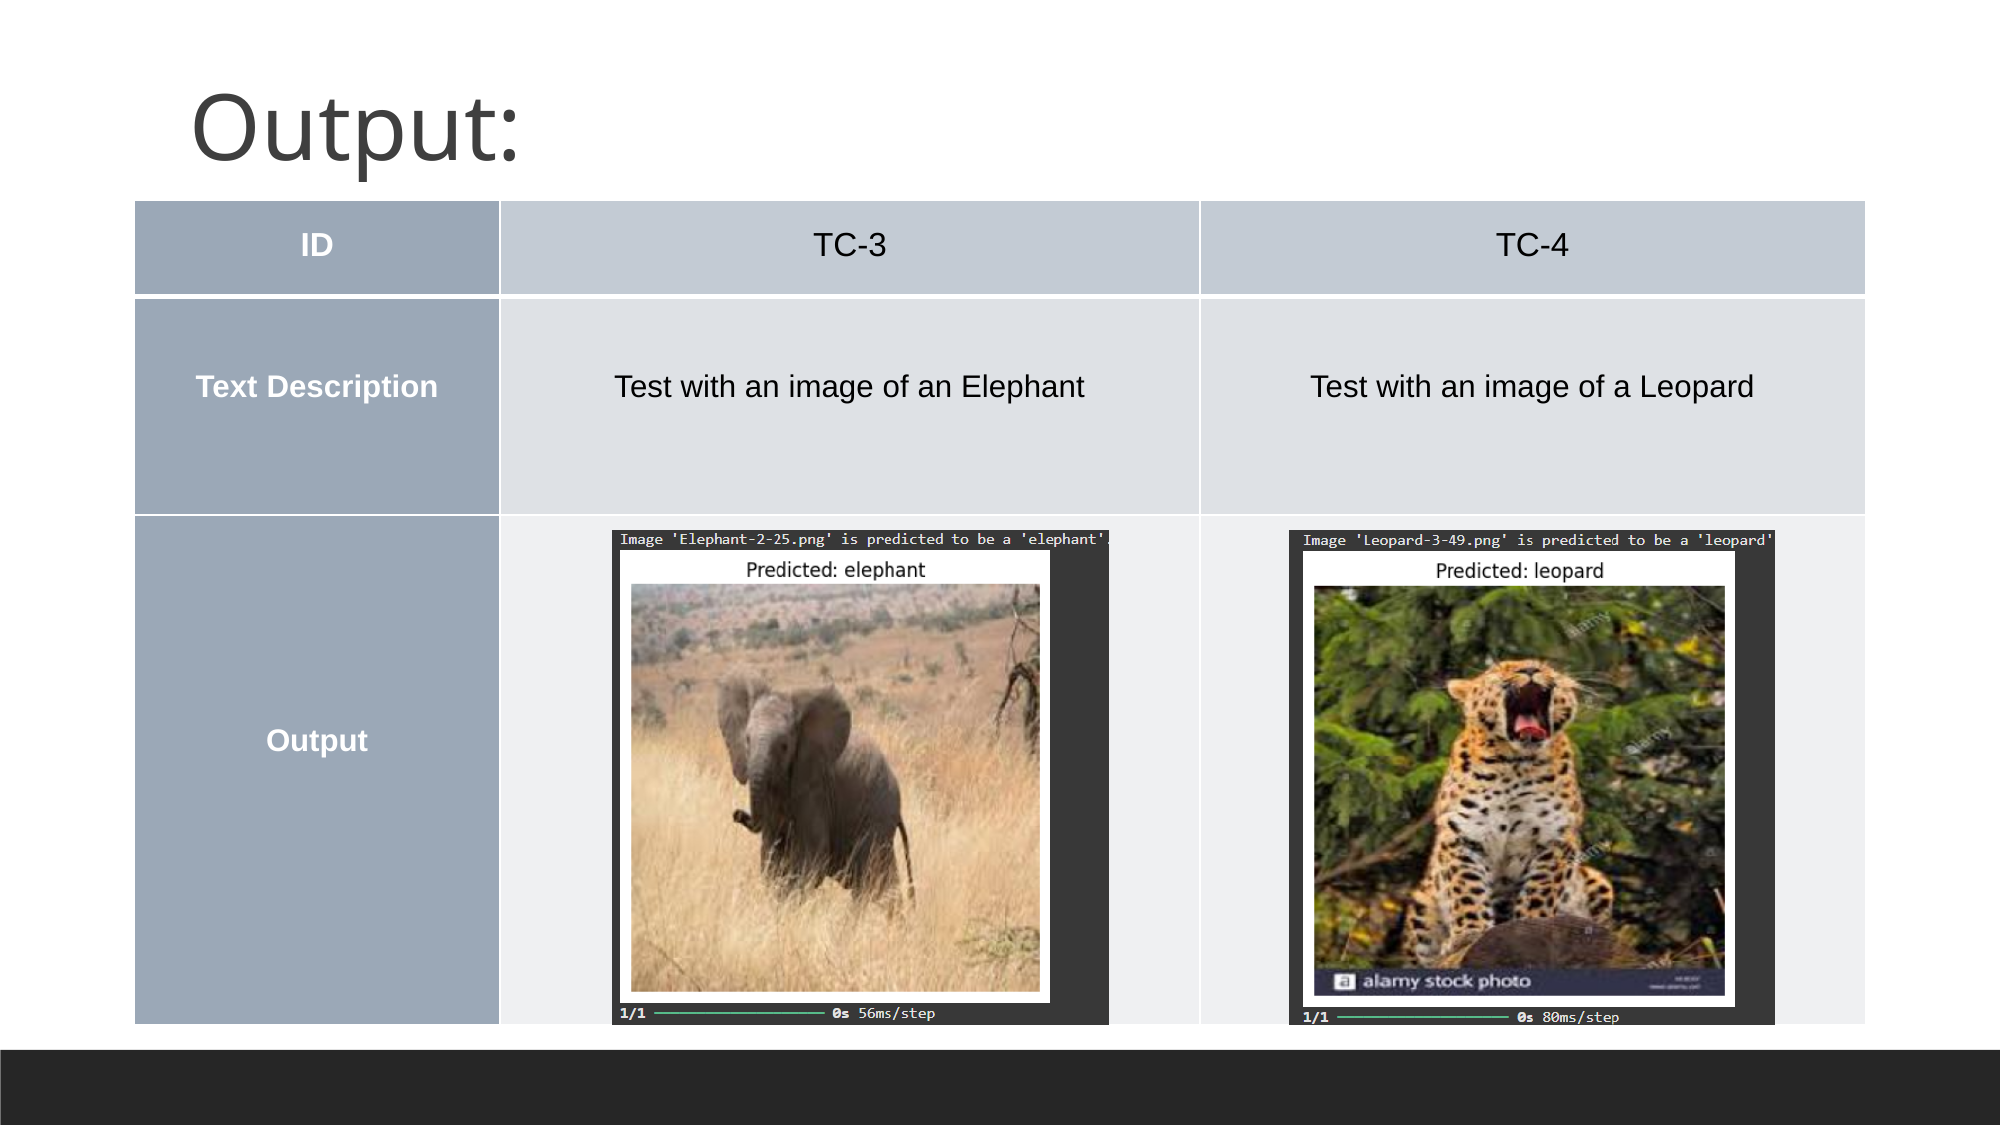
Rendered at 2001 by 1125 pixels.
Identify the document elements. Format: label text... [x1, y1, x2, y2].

picture [1288, 529, 1775, 1026]
title Output: [174, 0, 1825, 188]
table_cell Text Description [135, 299, 499, 514]
table_cell Test with an image of an Elephant [501, 299, 1199, 514]
table_cell [1201, 516, 1865, 1024]
picture [612, 529, 1109, 1026]
table_header TC-4 [1201, 201, 1865, 294]
table_cell Output [135, 516, 499, 1024]
table_header ID [135, 201, 499, 294]
table_cell [501, 516, 1199, 1024]
table_header TC-3 [501, 201, 1199, 294]
table_cell Test with an image of a Leopard [1201, 299, 1865, 514]
